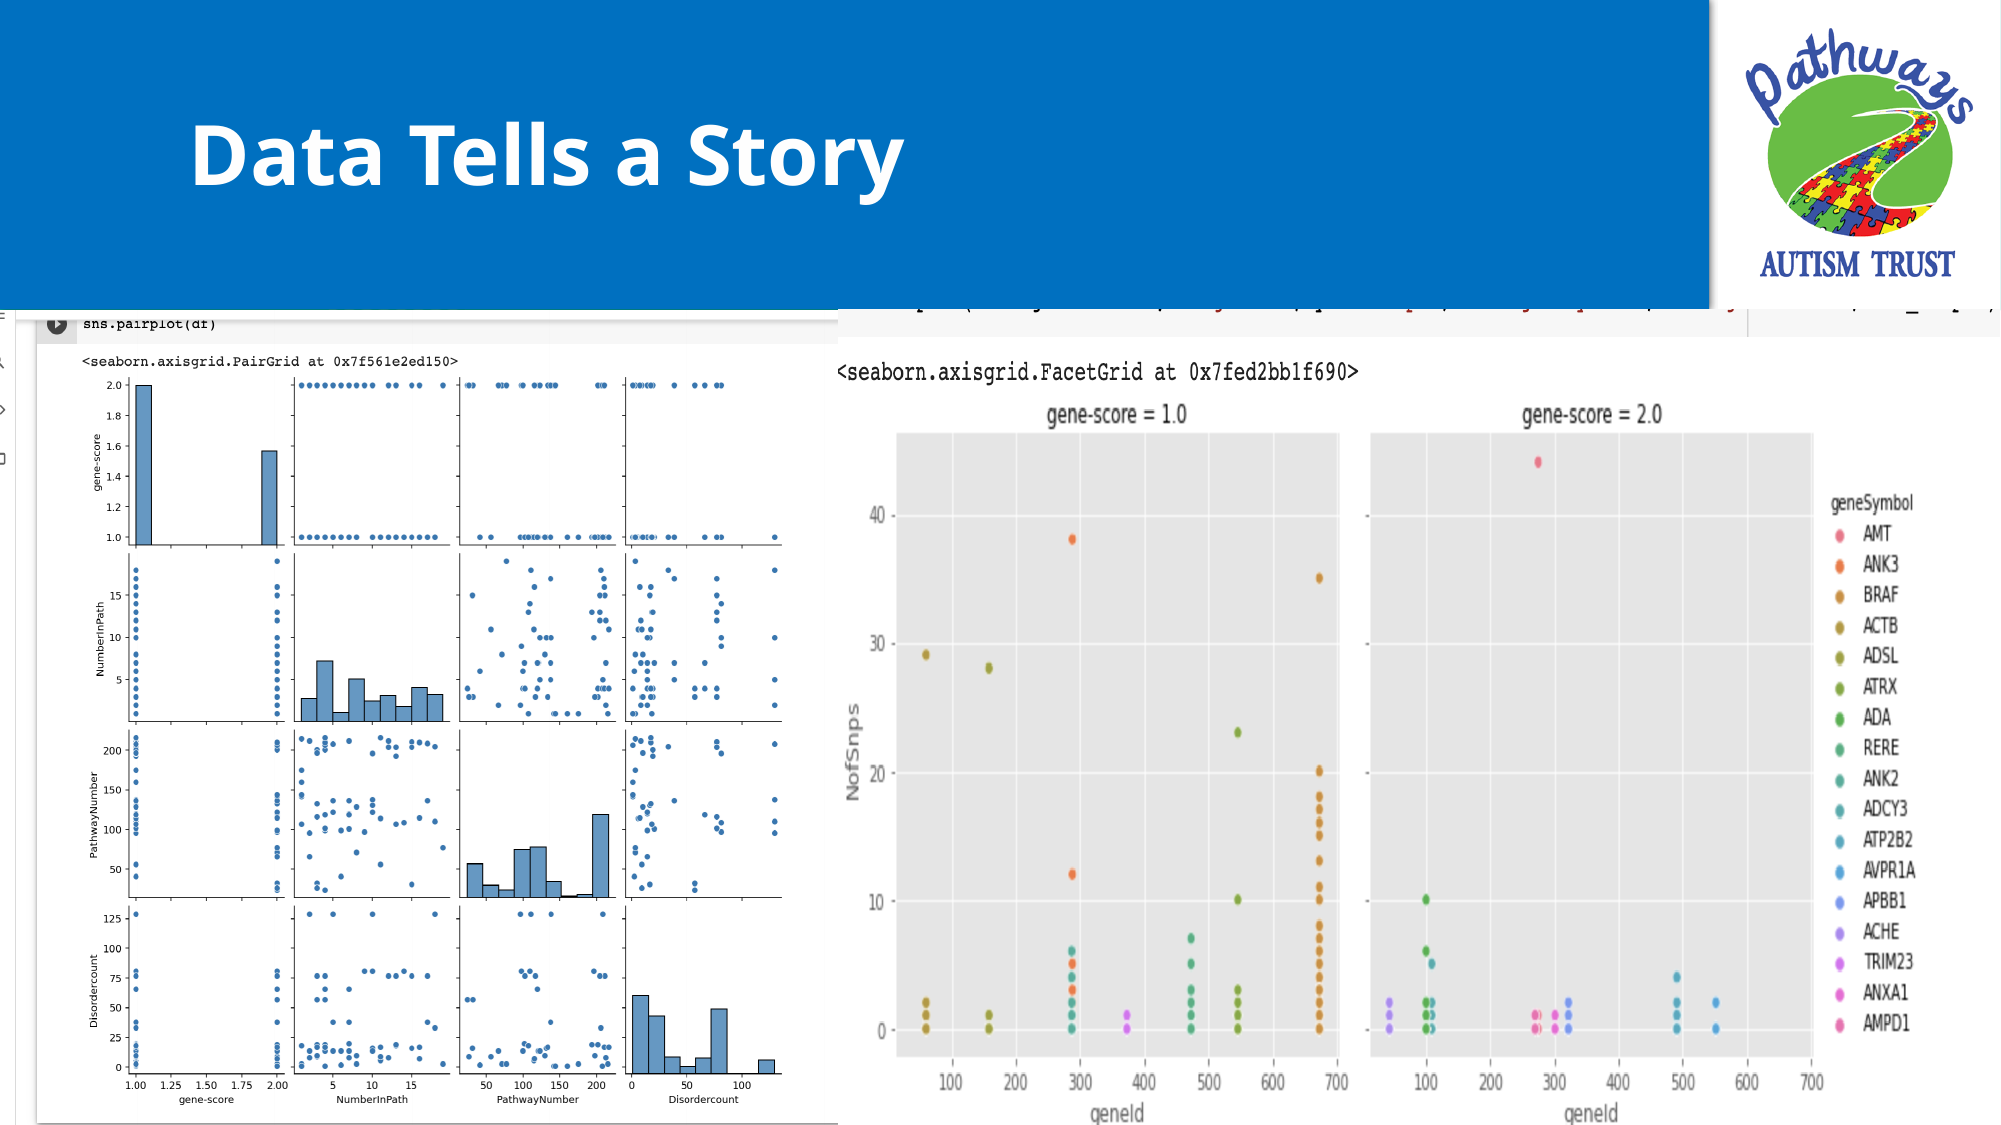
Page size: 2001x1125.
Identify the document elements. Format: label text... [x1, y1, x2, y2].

text_box Data Tells a Story [0, 0, 1708, 309]
picture [0, 0, 2000, 1125]
